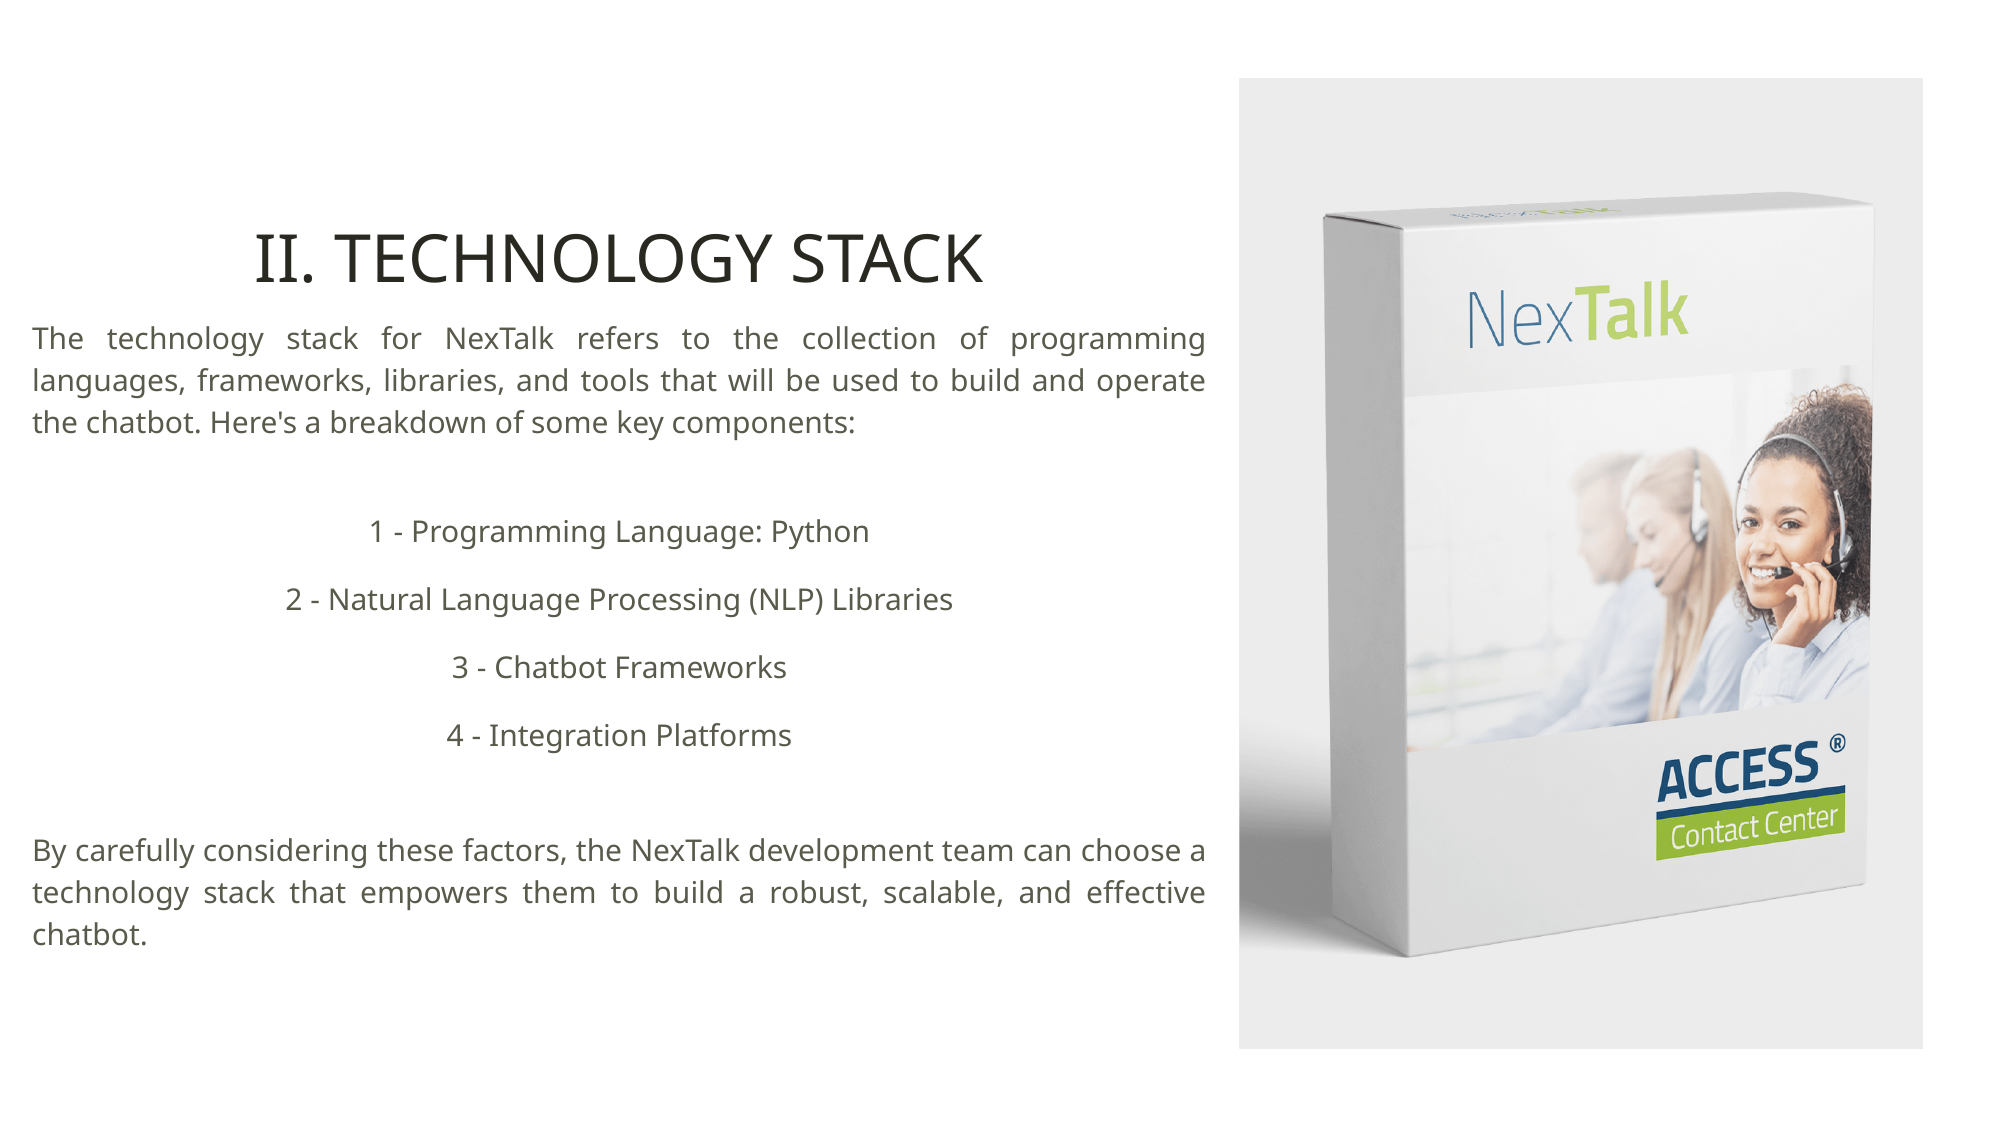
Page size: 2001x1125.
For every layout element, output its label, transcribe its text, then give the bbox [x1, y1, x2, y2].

picture [1239, 78, 1923, 1049]
text_box 3 - Chatbot Frameworks [32, 642, 1208, 685]
text_box By carefully considering these factors, the NexTalk development team can choose a technology stack that empowers them to build a robust, scalable, and effective chatbot. [32, 825, 1208, 952]
text_box II. TECHNOLOGY STACK [32, 211, 1208, 296]
text_box 4 - Integration Platforms [32, 710, 1208, 753]
text_box The technology stack for NexTalk refers to the collection of programming languages, frameworks, libraries, and tools that will be used to build and operate the chatbot. Here's a breakdown of some key components: [32, 313, 1208, 482]
text_box 2 - Natural Language Processing (NLP) Libraries [32, 574, 1208, 617]
text_box 1 - Programming Language: Python [32, 506, 1208, 549]
